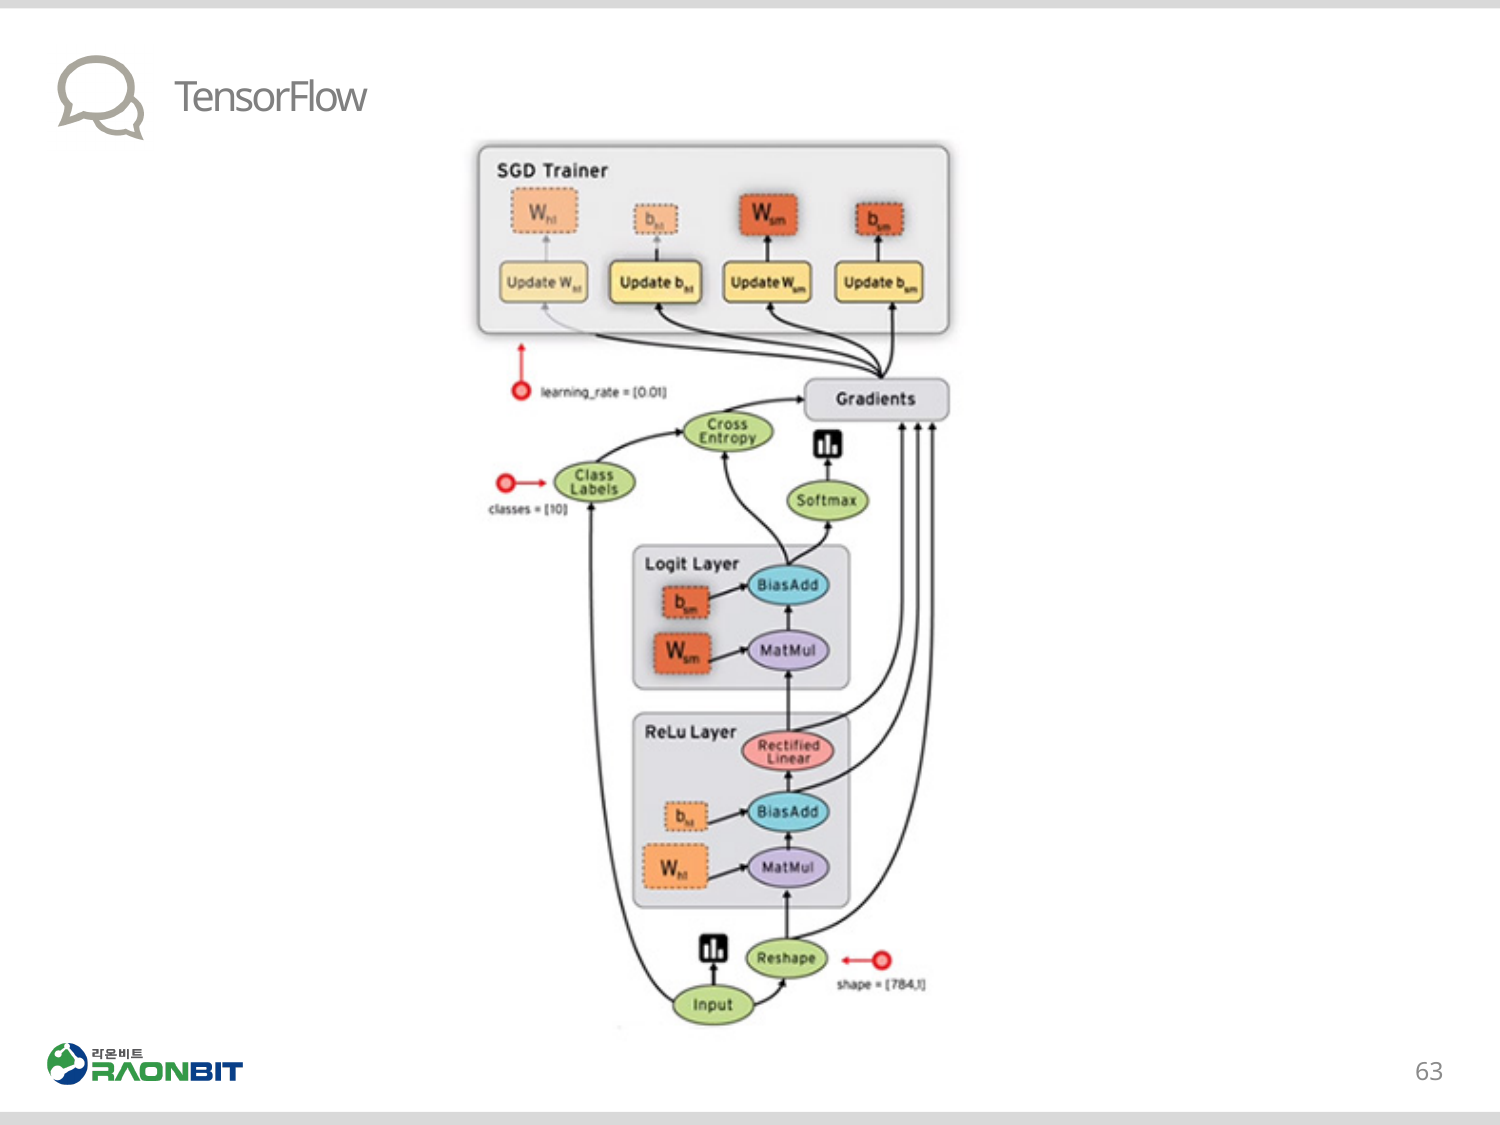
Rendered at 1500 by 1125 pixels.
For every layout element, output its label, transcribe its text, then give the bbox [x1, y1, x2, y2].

title TensorFlow [159, 48, 1425, 141]
slide_number 63 [1328, 1042, 1459, 1103]
picture [47, 1043, 243, 1085]
picture [430, 112, 999, 1065]
